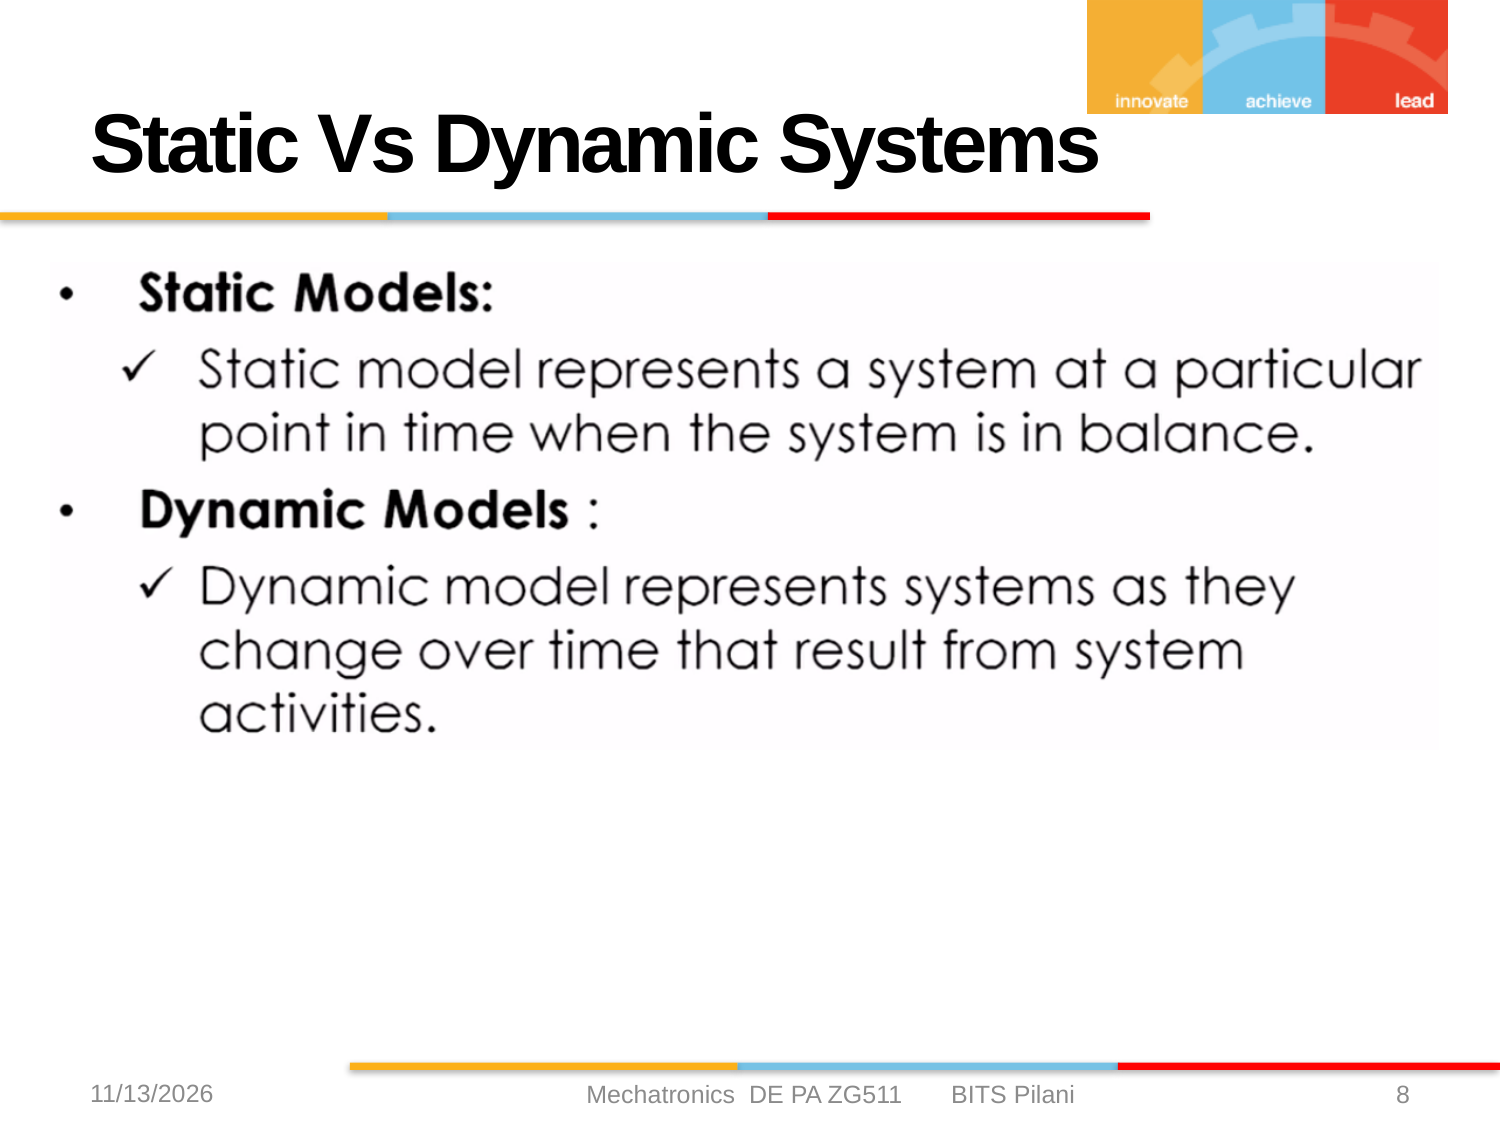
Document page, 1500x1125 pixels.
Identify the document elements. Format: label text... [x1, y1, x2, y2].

picture [1087, 0, 1448, 114]
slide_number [75, 1062, 425, 1123]
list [49, 262, 1439, 751]
title Static Vs Dynamic Systems [75, 45, 1425, 233]
footer Mechatronics DE PA ZG511 BITS Pilani [474, 1062, 1188, 1125]
slide_number 8 [1250, 1062, 1425, 1125]
